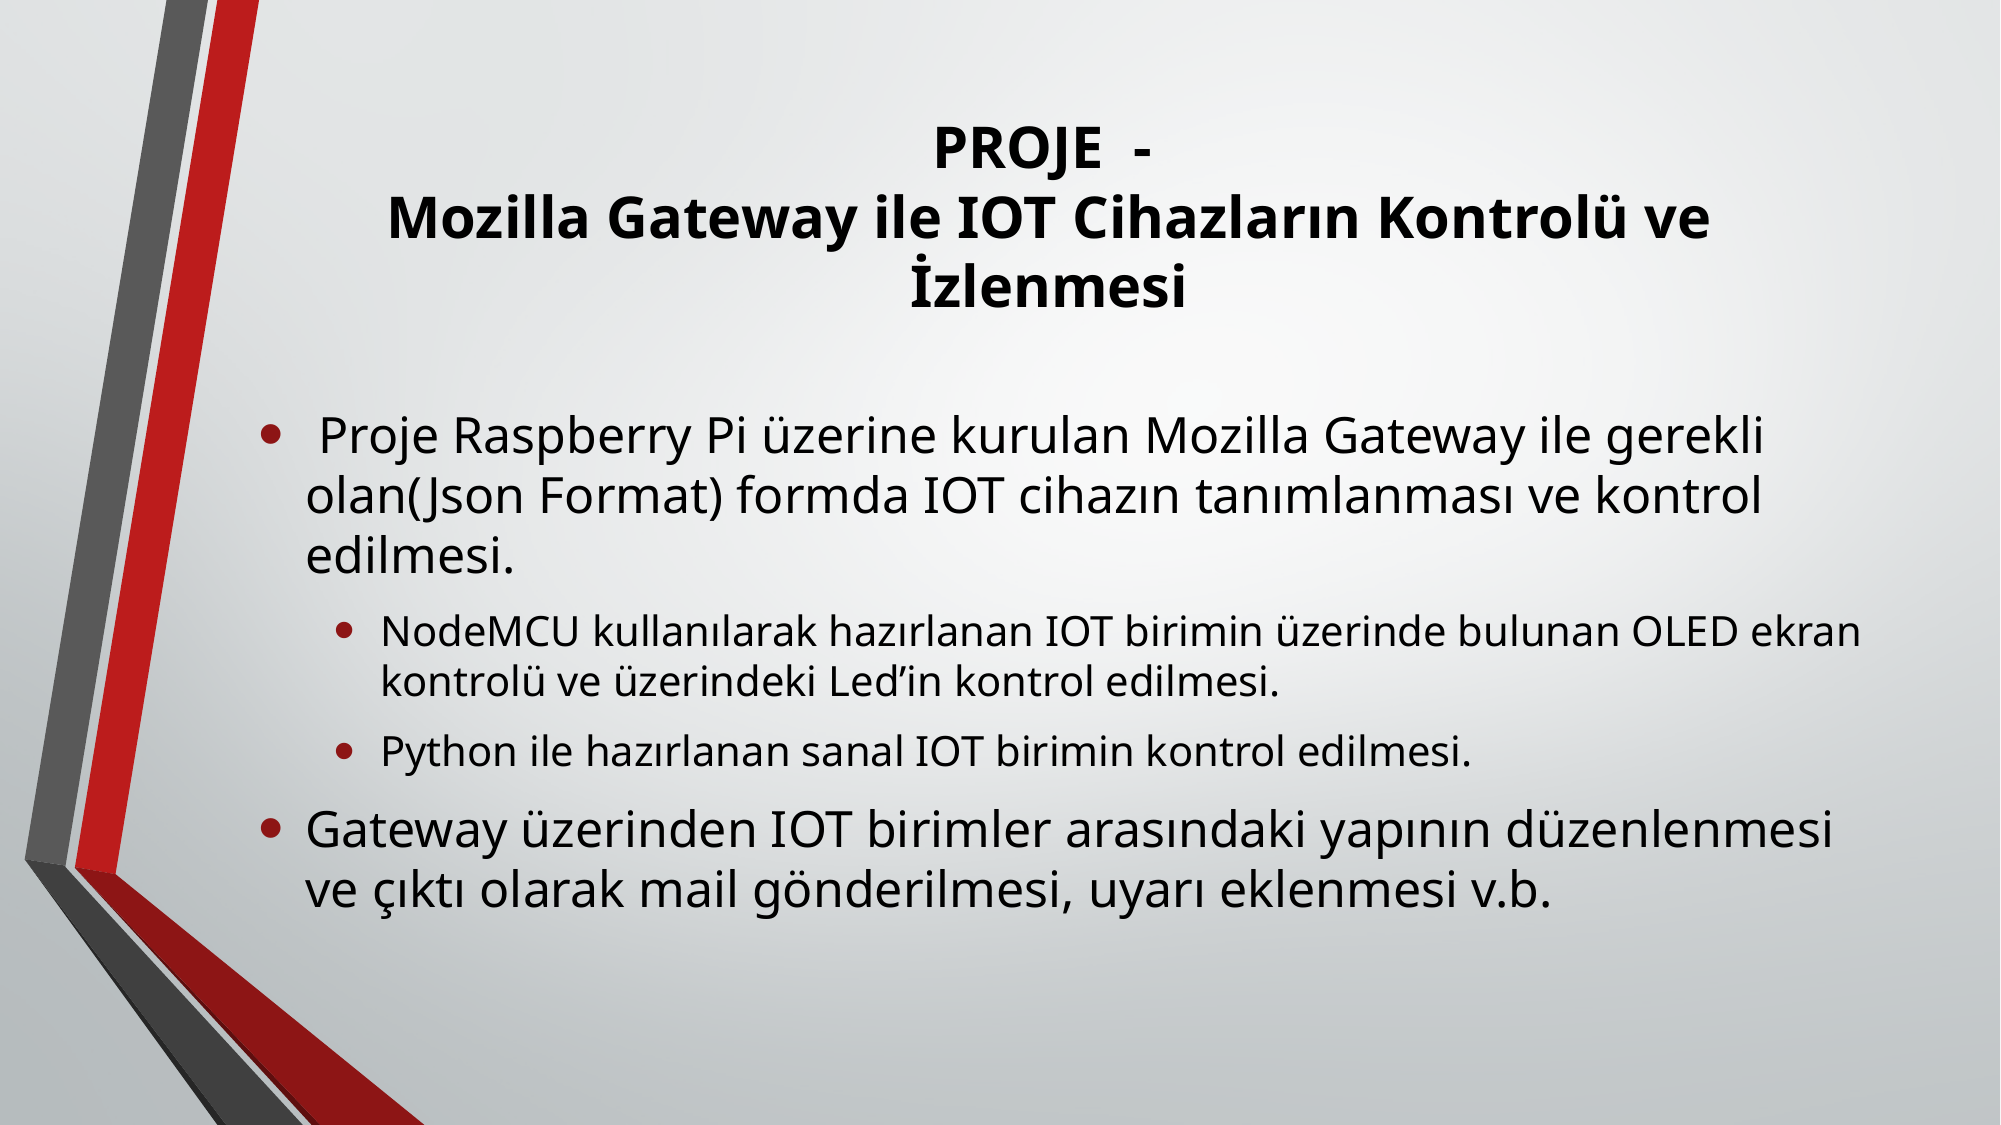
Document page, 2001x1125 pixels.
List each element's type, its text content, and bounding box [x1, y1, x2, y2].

title PROJE - Mozilla Gateway ile IOT Cihazların Kontrolü ve İzlenmesi [228, 102, 1872, 392]
list Proje Raspberry Pi üzerine kurulan Mozilla Gateway ile gerekli olan(Json Format) formda IOT cihazın tanımlanması ve kontrol edilmesi. NodeMCU kullanılarak hazırlanan IOT birimin üzerinde bulunan OLED ekran kontrolü ve üzerindeki Led’in kontrol edilmesi. Python ile hazırlanan sanal IOT birimin kontrol edilmesi. Gateway üzerinden IOT birimler arasındaki yapının düzenlenmesi ve çıktı olarak mail gönderilmesi, uyarı eklenmesi v.b. [243, 371, 1887, 950]
